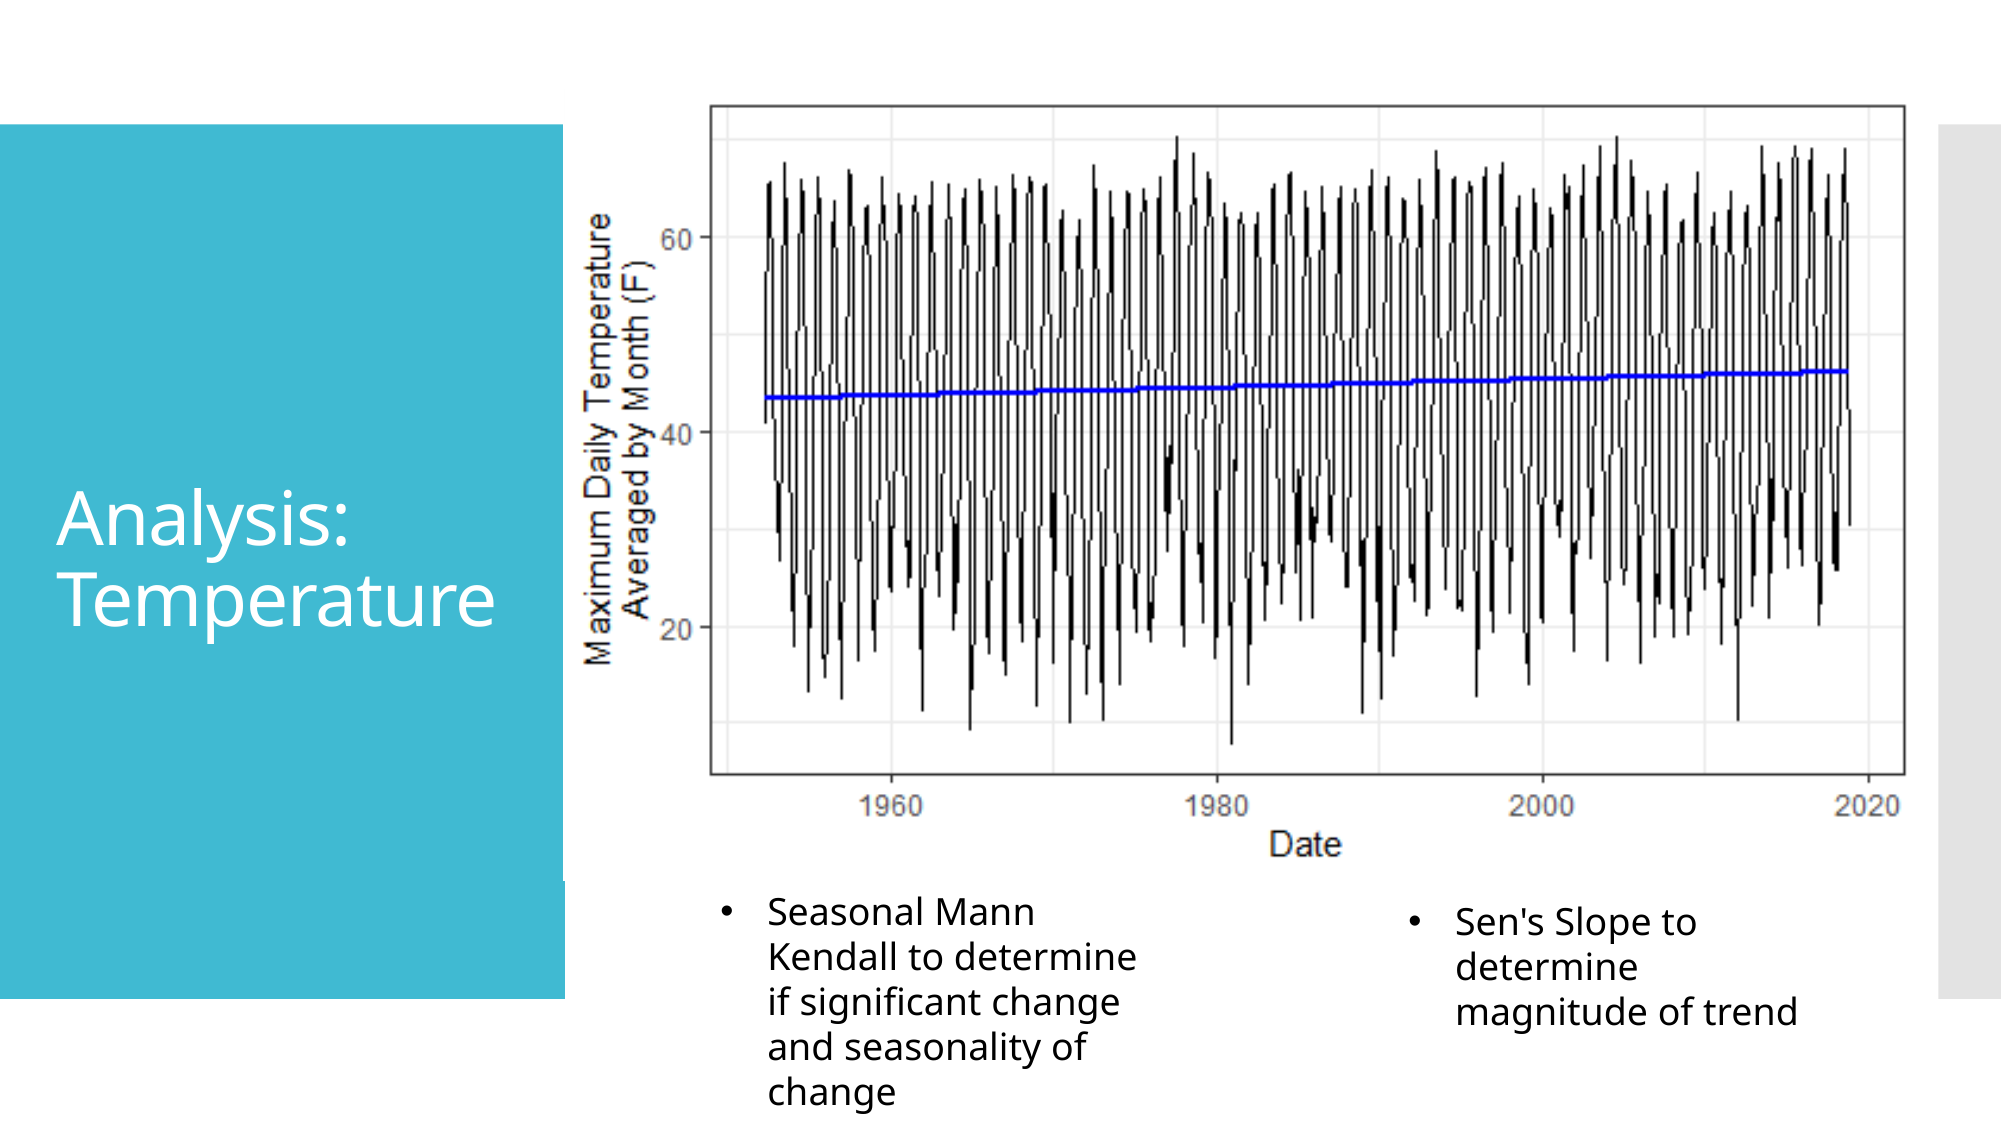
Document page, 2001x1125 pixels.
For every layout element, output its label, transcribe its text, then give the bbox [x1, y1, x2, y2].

text_box Seasonal Mann Kendall to determine if significant change and seasonality of change [705, 881, 1156, 1121]
title Analysis: Temperature [41, 184, 525, 940]
text_box Sen's Slope to determine magnitude of trend [1393, 890, 1844, 1041]
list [563, 89, 1924, 881]
